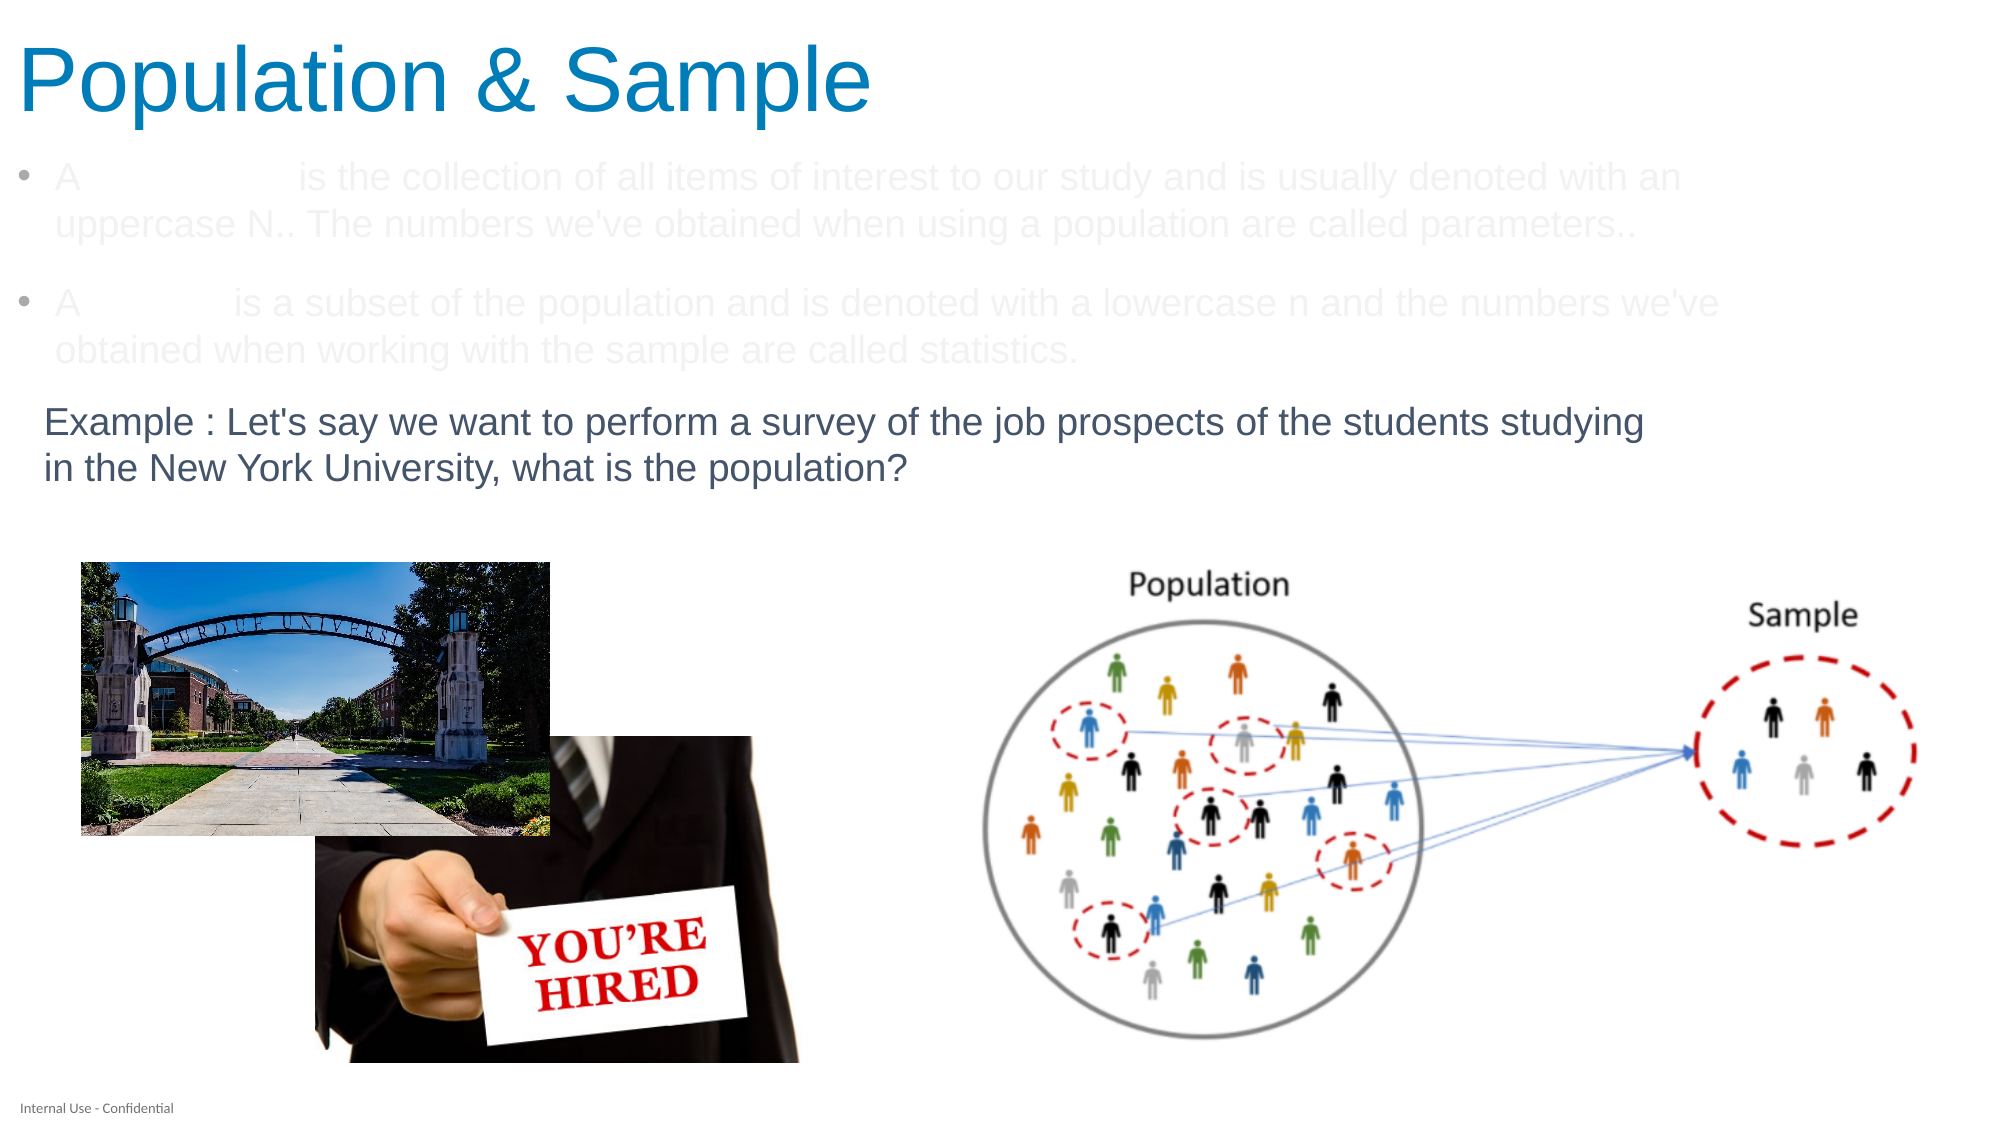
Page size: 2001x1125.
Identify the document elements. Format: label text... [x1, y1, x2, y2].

title Population & Sample [17, 11, 1758, 152]
text_box Example : Let's say we want to perform a survey of the job prospects of the students studying in the New York University, what is the population? [28, 388, 1691, 544]
picture [81, 562, 805, 1063]
list A population is the collection of all items of interest to our study and is usually denoted with an uppercase N.. The numbers we've obtained when using a population are called parameters.. A sample is a subset of the population and is denoted with a lowercase n and the numbers we've obtained when working with the sample are called statistics. [17, 151, 1751, 852]
picture [980, 527, 1926, 1048]
